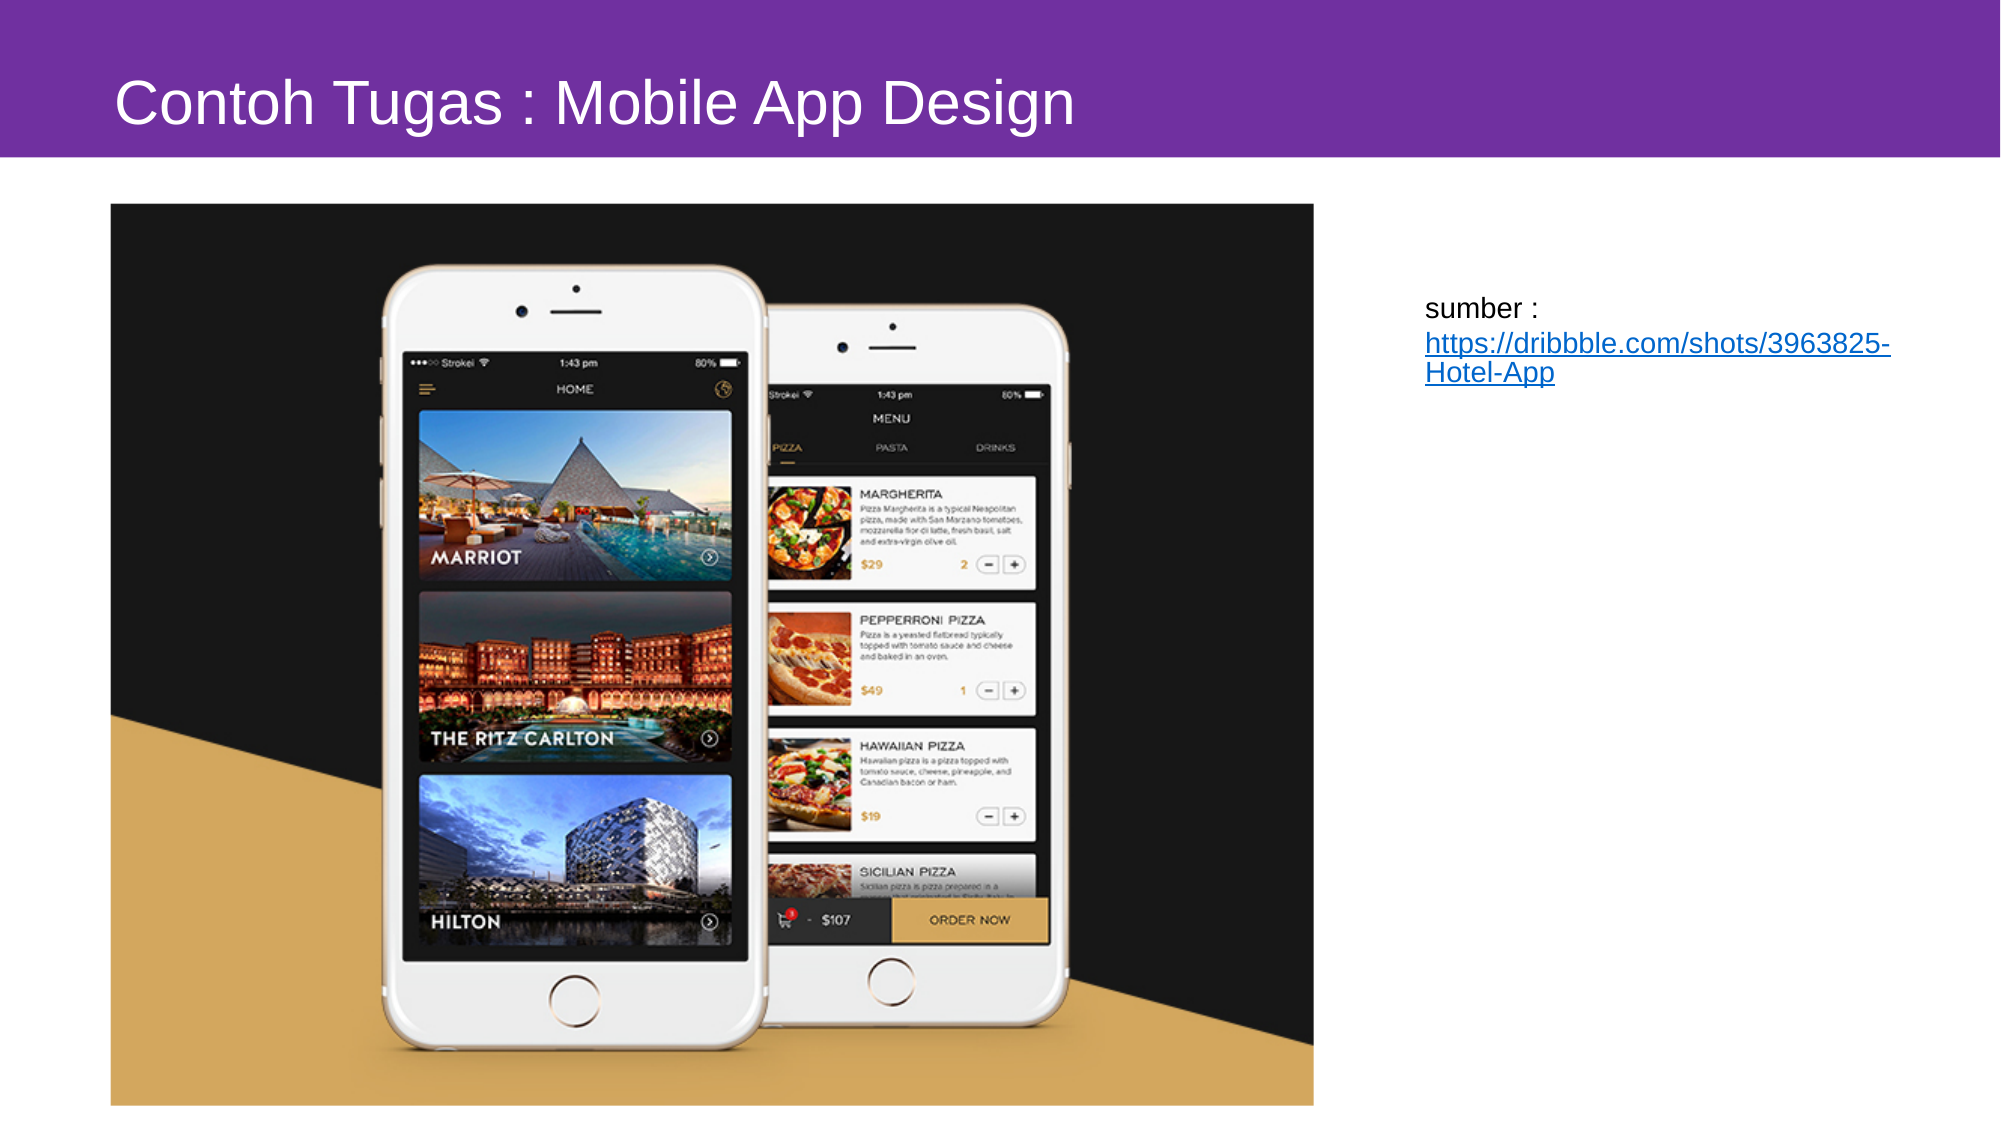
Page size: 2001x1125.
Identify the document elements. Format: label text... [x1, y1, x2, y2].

text_box sumber : https://dribbble.com/shots/3963825-Hotel-App [1410, 281, 1914, 402]
title Contoh Tugas : Mobile App Design [99, 44, 1901, 155]
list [99, 186, 1326, 1118]
